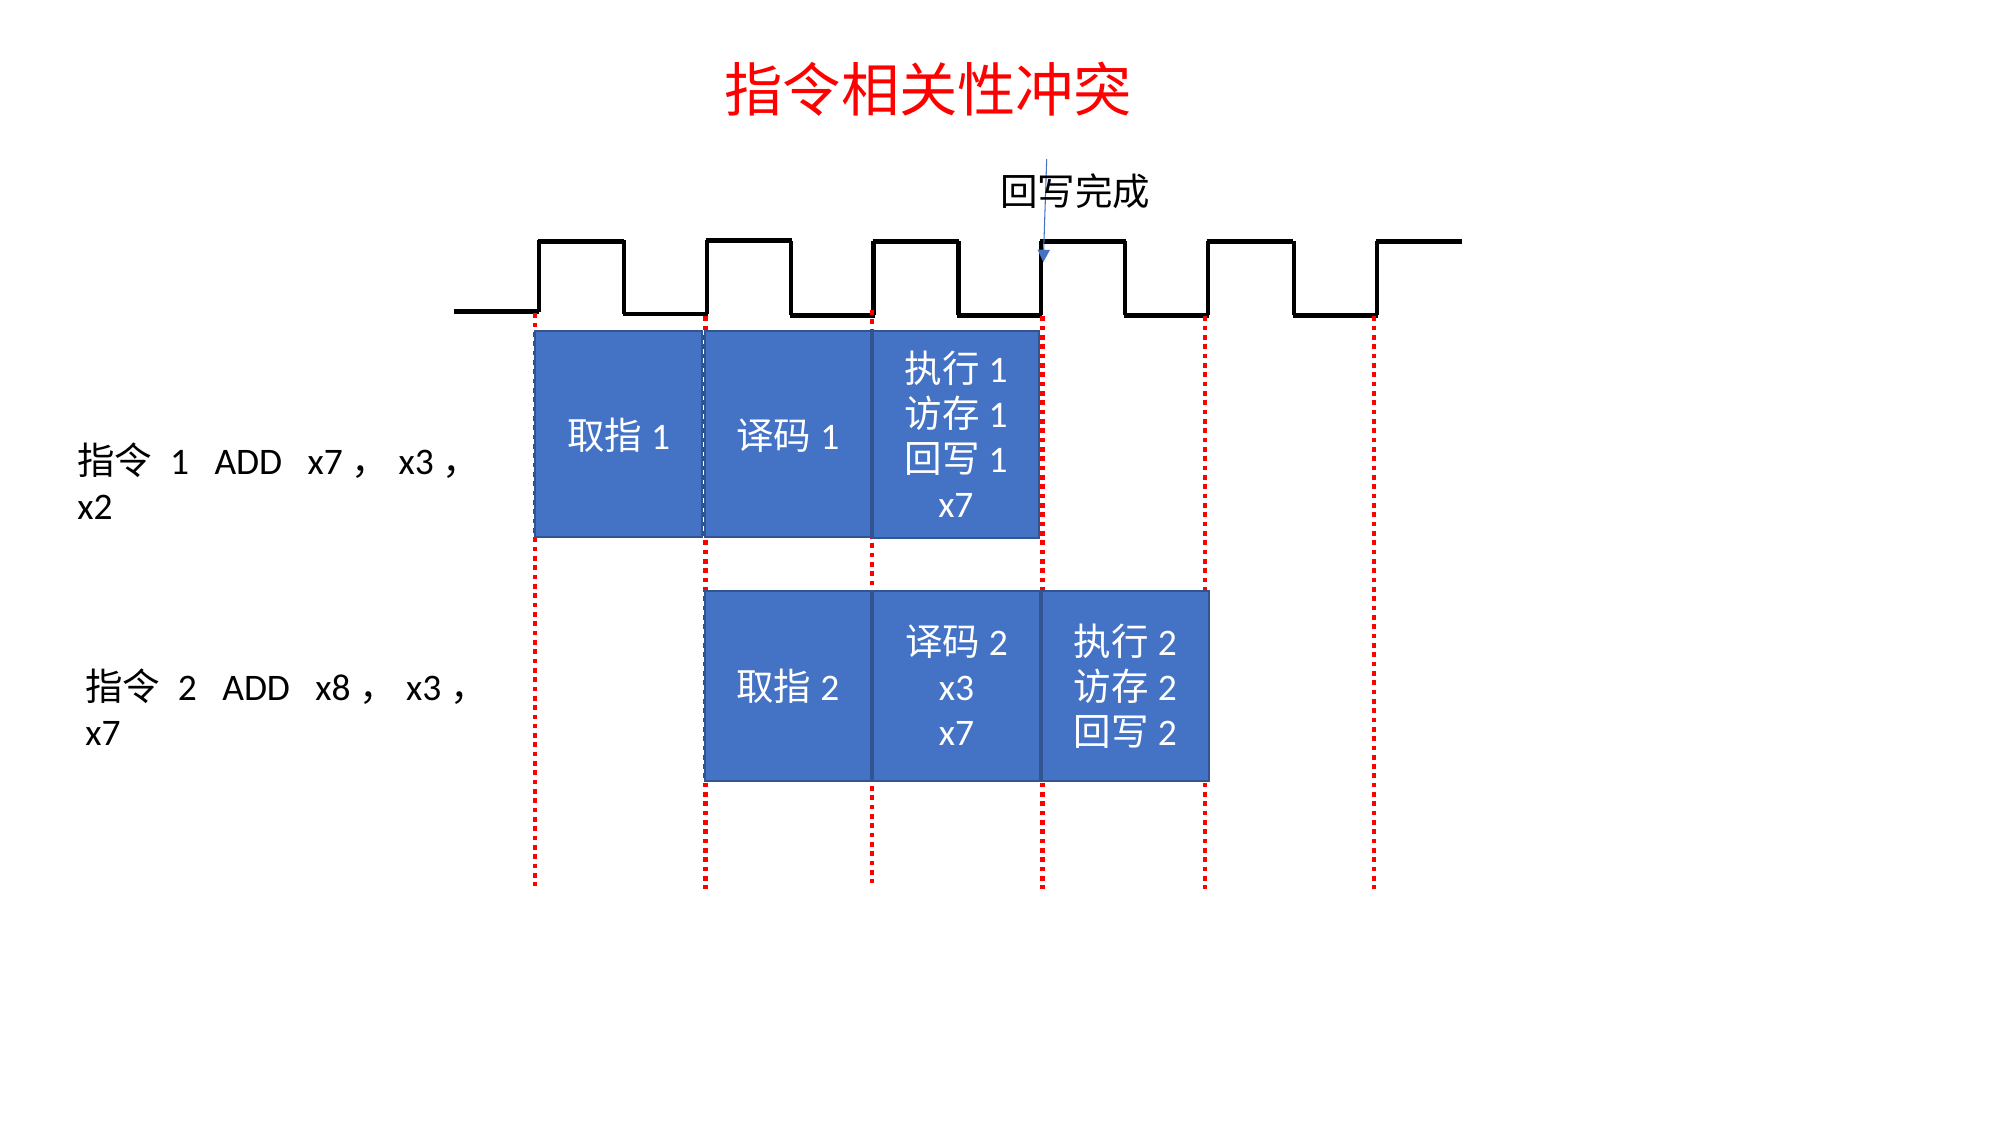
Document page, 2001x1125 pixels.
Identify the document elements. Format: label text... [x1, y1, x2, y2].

text_box 译码1 [706, 330, 871, 538]
text_box 执行1 访存1 回写1 x7 [873, 330, 1040, 539]
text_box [1292, 241, 1462, 316]
text_box 取指1 [536, 330, 703, 538]
text_box 译码2 x3 x7 [873, 590, 1041, 782]
text_box 执行2 访存2 回写2 [1206, 590, 1210, 782]
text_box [789, 241, 957, 316]
text_box 指令 2 ADD x8，x3，x7 [70, 655, 528, 761]
text_box 执行2 访存2 回写2 [1043, 590, 1204, 782]
text_box 指令相关性冲突 [709, 45, 1547, 131]
text_box 取指2 [706, 590, 871, 782]
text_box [1123, 241, 1292, 316]
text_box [985, 159, 1222, 263]
text_box 指令 1 ADD x7，x3，x2 [62, 429, 520, 535]
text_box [957, 241, 1123, 316]
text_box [622, 240, 792, 315]
